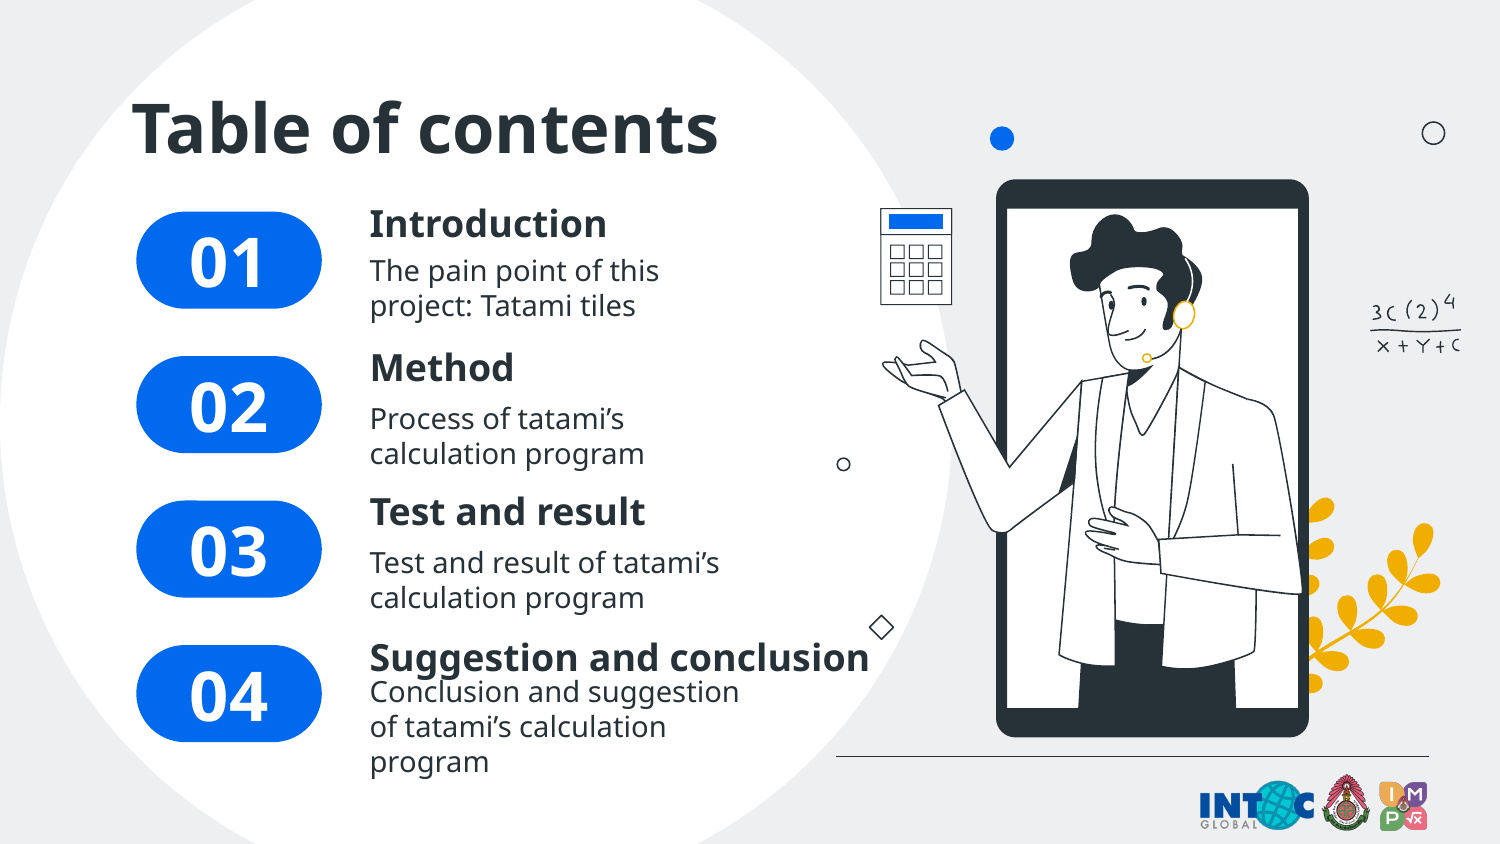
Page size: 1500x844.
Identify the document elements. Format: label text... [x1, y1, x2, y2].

subtitle Test and result [354, 487, 765, 534]
subtitle Conclusion and suggestion of tatami’s calculation program [354, 688, 786, 763]
subtitle Introduction [354, 199, 765, 246]
subtitle The pain point of this project: Tatami tiles [354, 250, 765, 324]
text_box [989, 126, 1015, 151]
text_box [148, 437, 310, 454]
text_box [148, 356, 310, 372]
text_box [148, 645, 310, 661]
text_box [874, 179, 1442, 738]
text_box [1186, 752, 1453, 844]
text_box [149, 211, 309, 227]
title 01 [116, 227, 342, 293]
title 04 [116, 661, 342, 726]
title 02 [116, 372, 342, 437]
title 03 [116, 516, 342, 582]
text_box [148, 726, 310, 743]
subtitle Test and result of tatami’s calculation program [354, 542, 765, 617]
subtitle Process of tatami’s calculation program [354, 398, 765, 473]
text_box [149, 582, 309, 598]
subtitle Method [354, 343, 765, 390]
text_box [149, 500, 309, 516]
title Table of contents [116, 66, 765, 185]
subtitle Suggestion and conclusion [354, 633, 869, 680]
text_box [149, 293, 309, 309]
